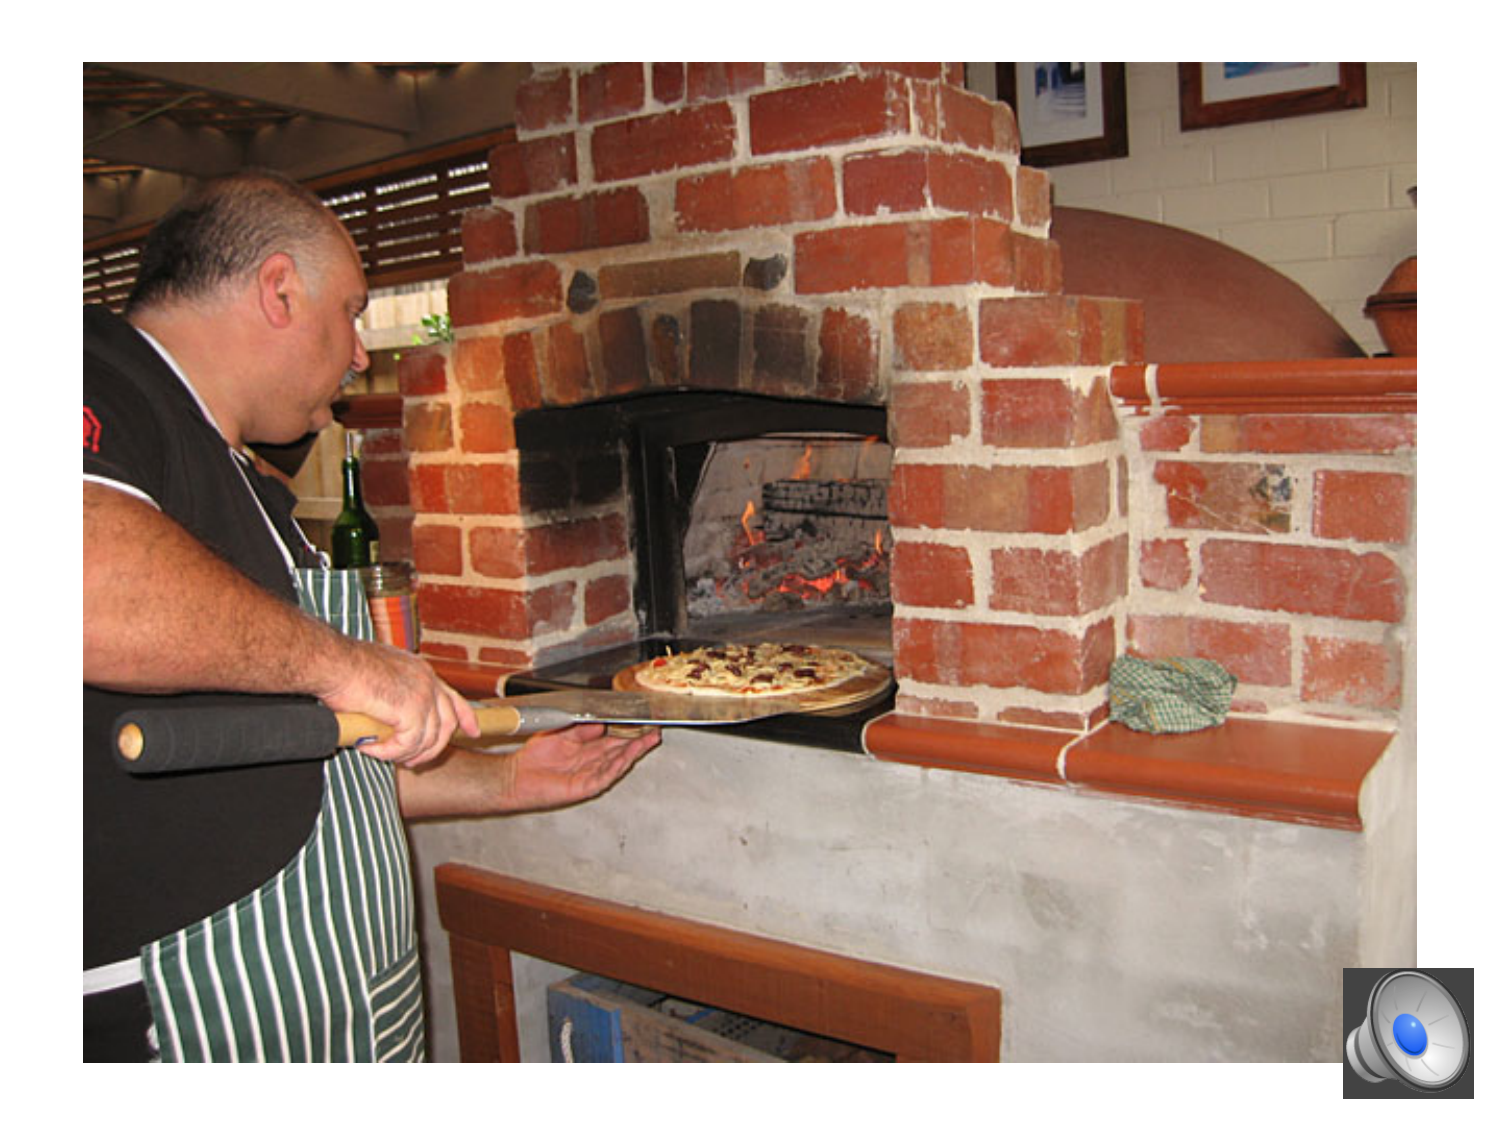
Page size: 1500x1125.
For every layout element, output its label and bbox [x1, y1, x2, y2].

picture [83, 62, 1476, 1101]
